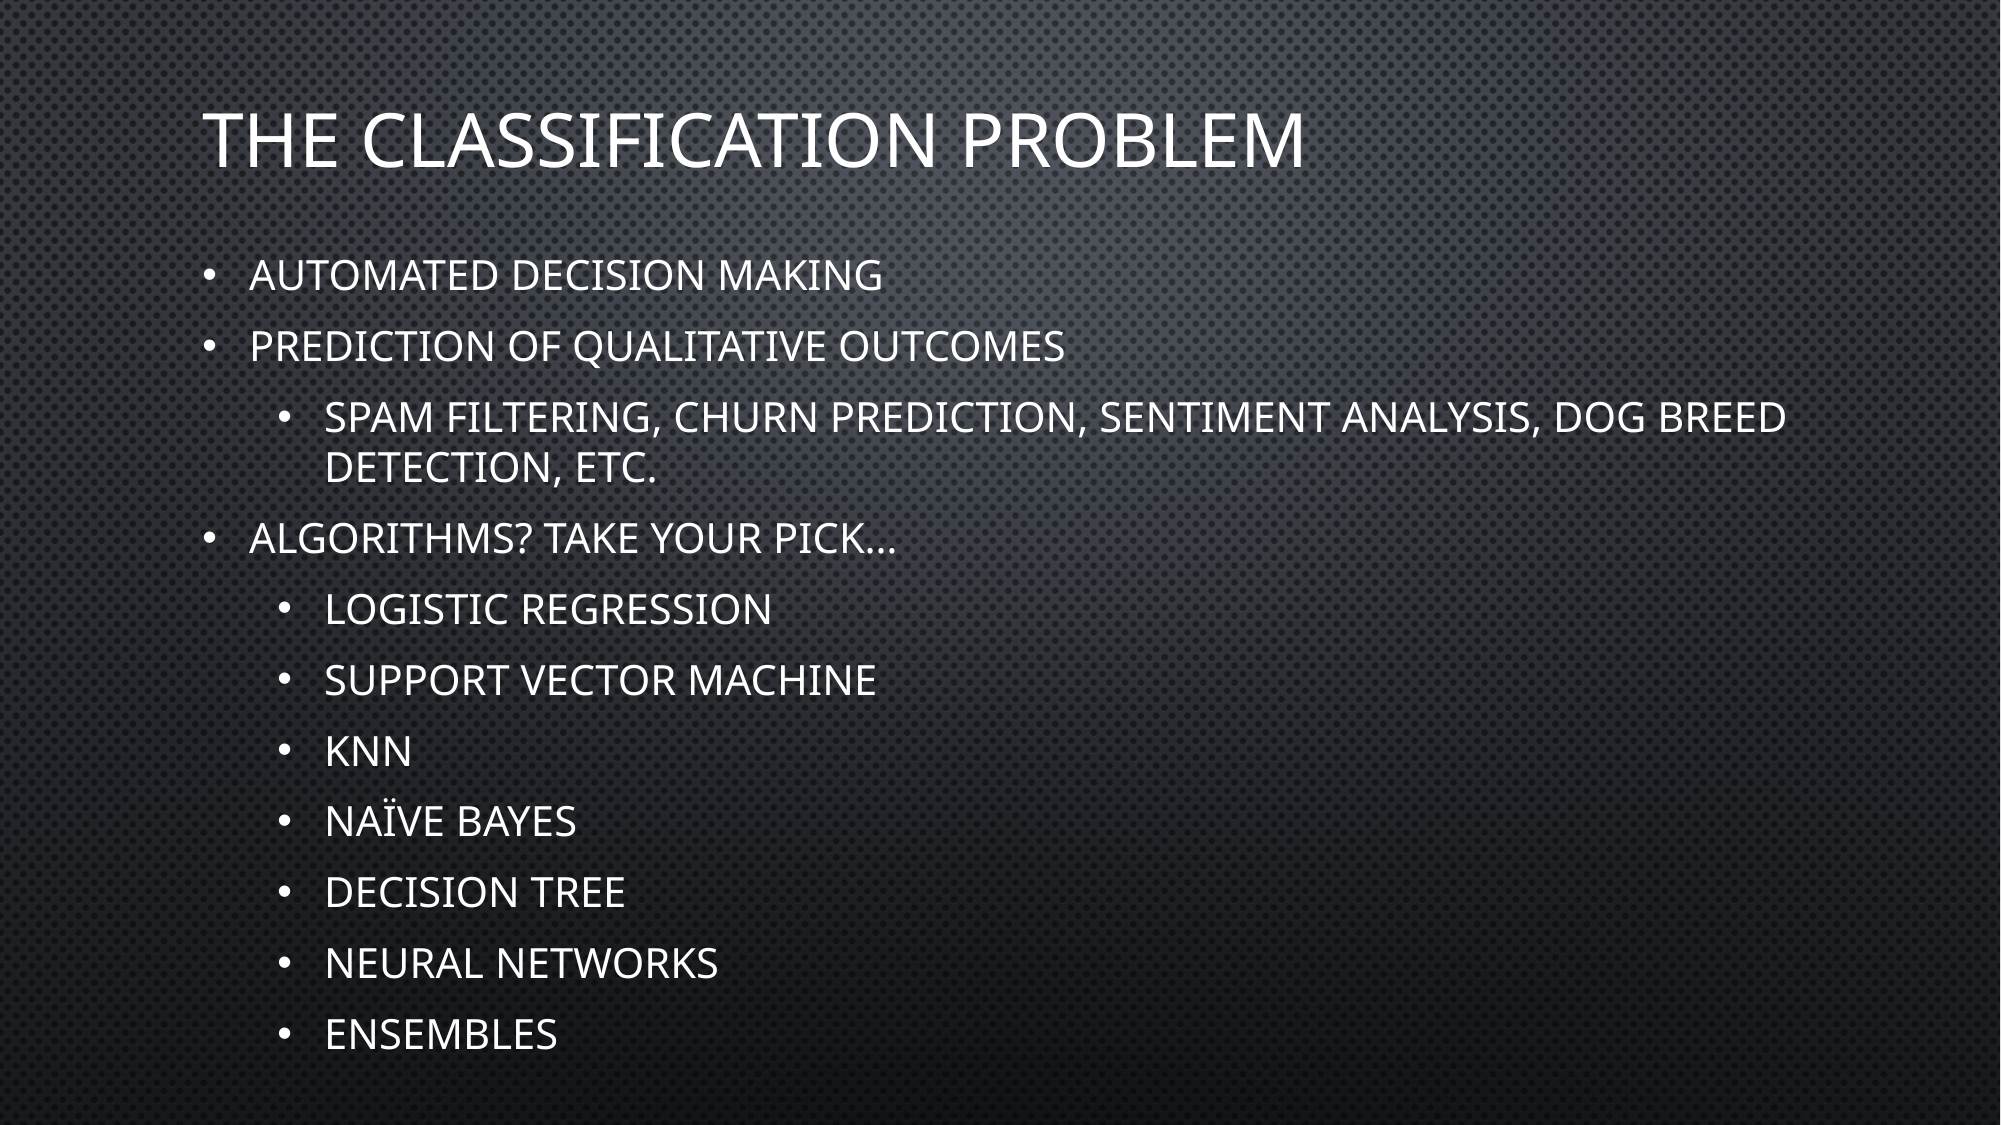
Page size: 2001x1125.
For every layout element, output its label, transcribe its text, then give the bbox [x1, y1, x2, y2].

title The classification problem [187, 99, 1813, 175]
list Automated Decision Making Prediction of qualitative outcomes Spam filtering, Churn prediction, Sentiment Analysis, Dog Breed Detection, etc. Algorithms? Take your pick… Logistic Regression Support Vector Machine KNN Naïve Bayes Decision Tree Neural Networks Ensembles [187, 357, 1813, 950]
